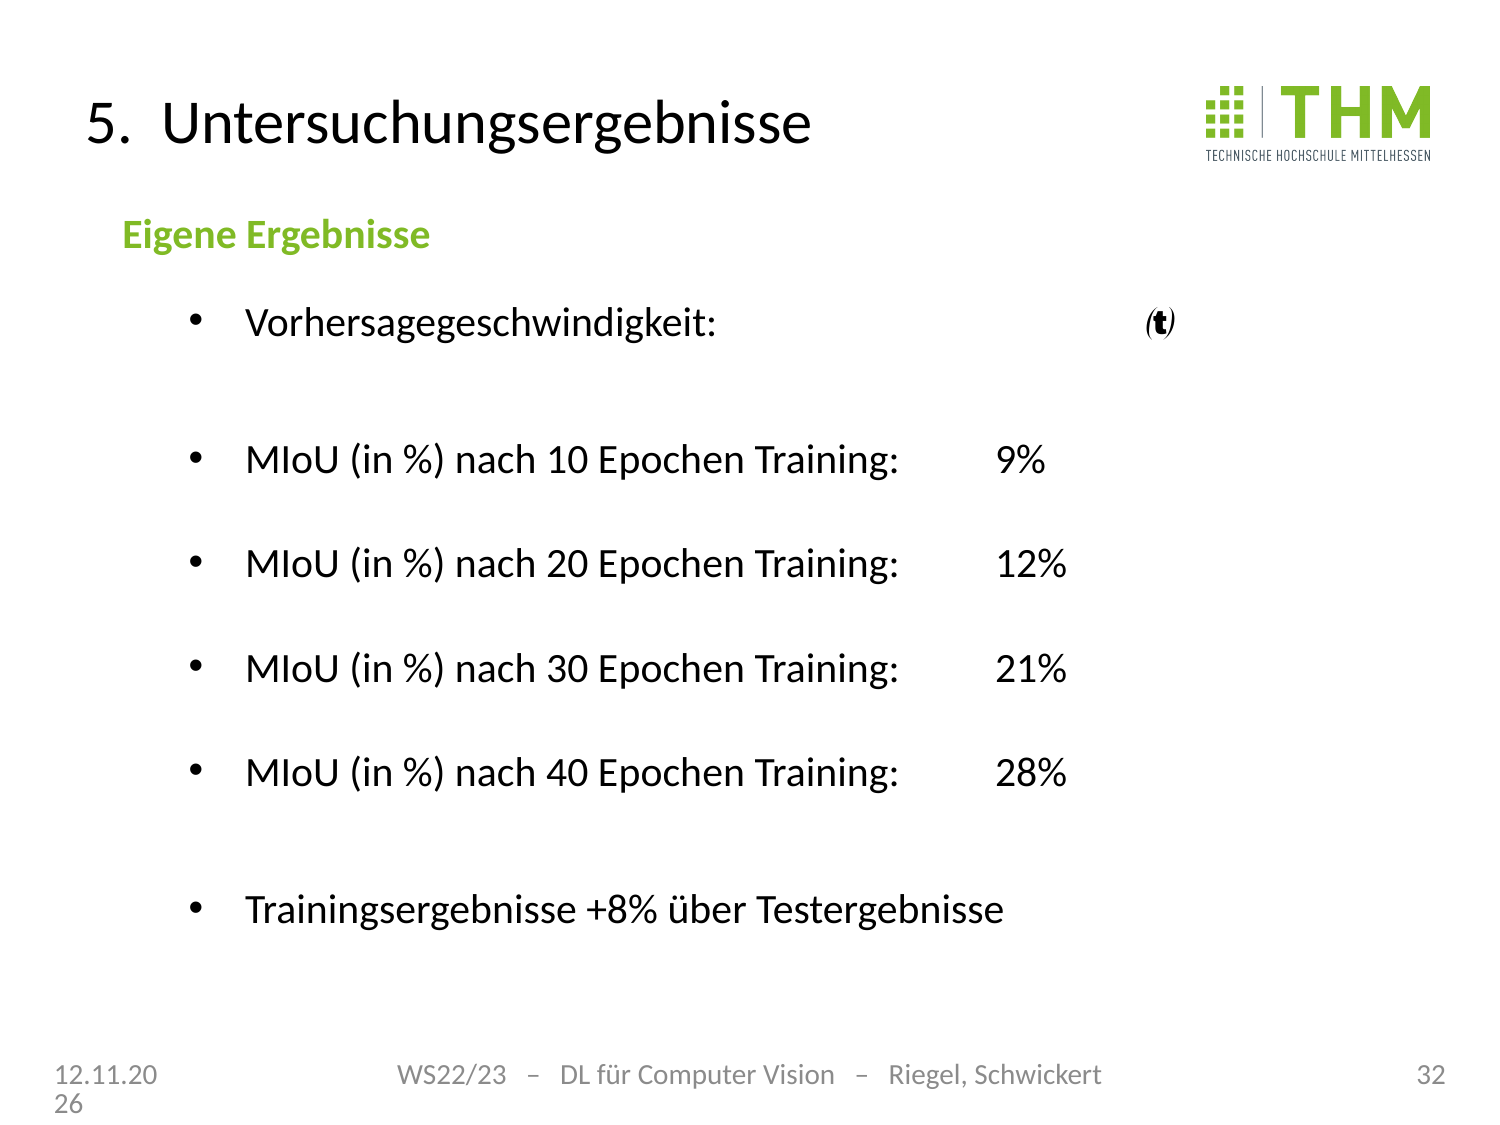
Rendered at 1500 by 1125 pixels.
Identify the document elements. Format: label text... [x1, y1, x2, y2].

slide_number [38, 1042, 175, 1103]
text_box Eigene Ergebnisse [107, 199, 463, 264]
slide_number 32 [1375, 1042, 1462, 1103]
footer WS22/23 – DL für Computer Vision – Riegel, Schwickert [204, 1042, 1296, 1103]
picture [1206, 86, 1430, 161]
title 5. Untersuchungsergebnisse [70, 59, 1162, 188]
